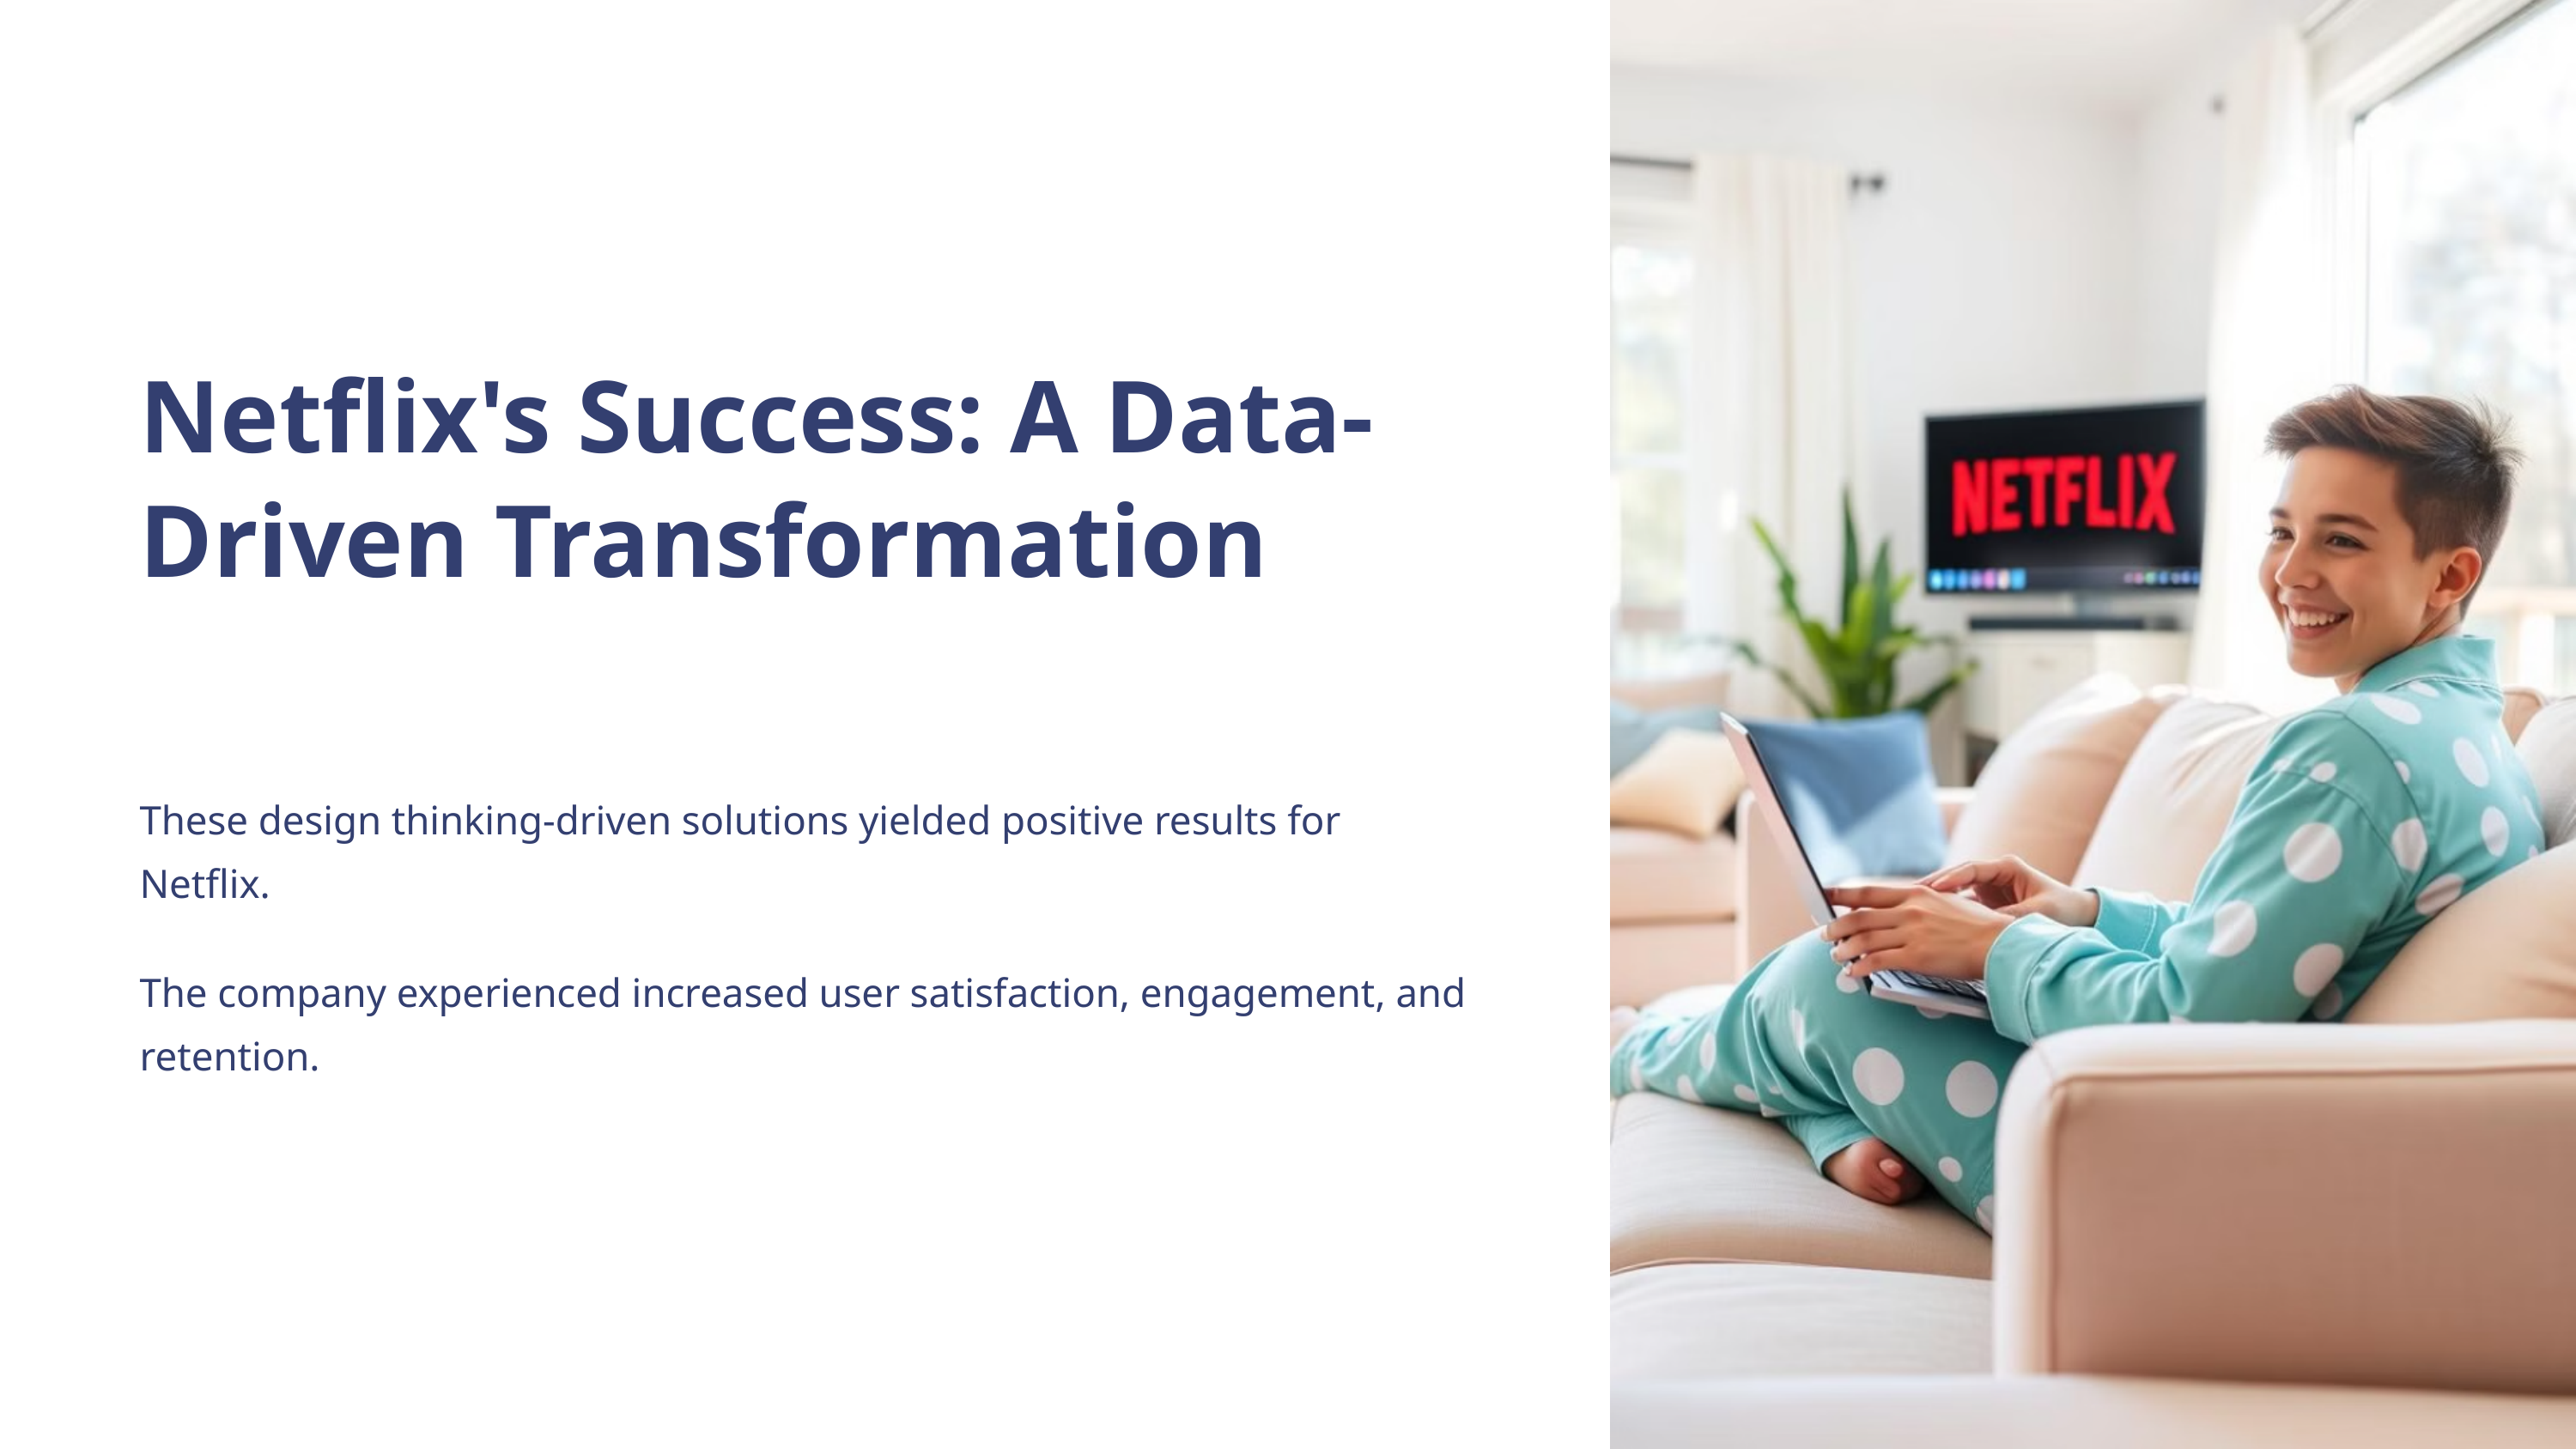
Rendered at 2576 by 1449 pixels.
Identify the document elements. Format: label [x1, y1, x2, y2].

text_box [0, 0, 2576, 1449]
